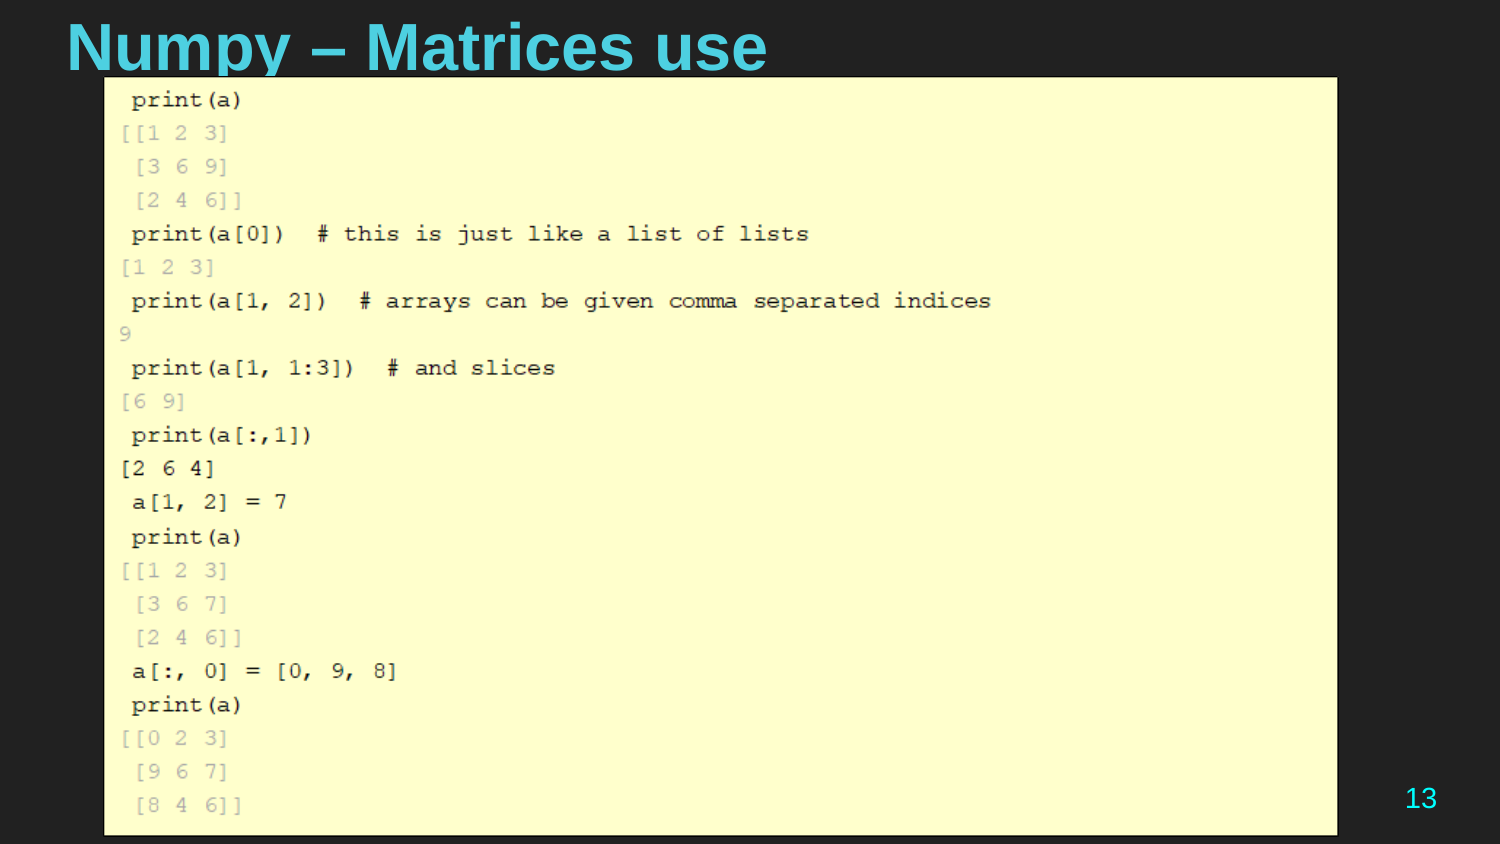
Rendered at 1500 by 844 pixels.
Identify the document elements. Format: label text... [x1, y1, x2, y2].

slide_number ‹#› [1389, 764, 1480, 830]
title Numpy – Matrices use [51, 0, 1449, 83]
picture [103, 76, 1339, 838]
